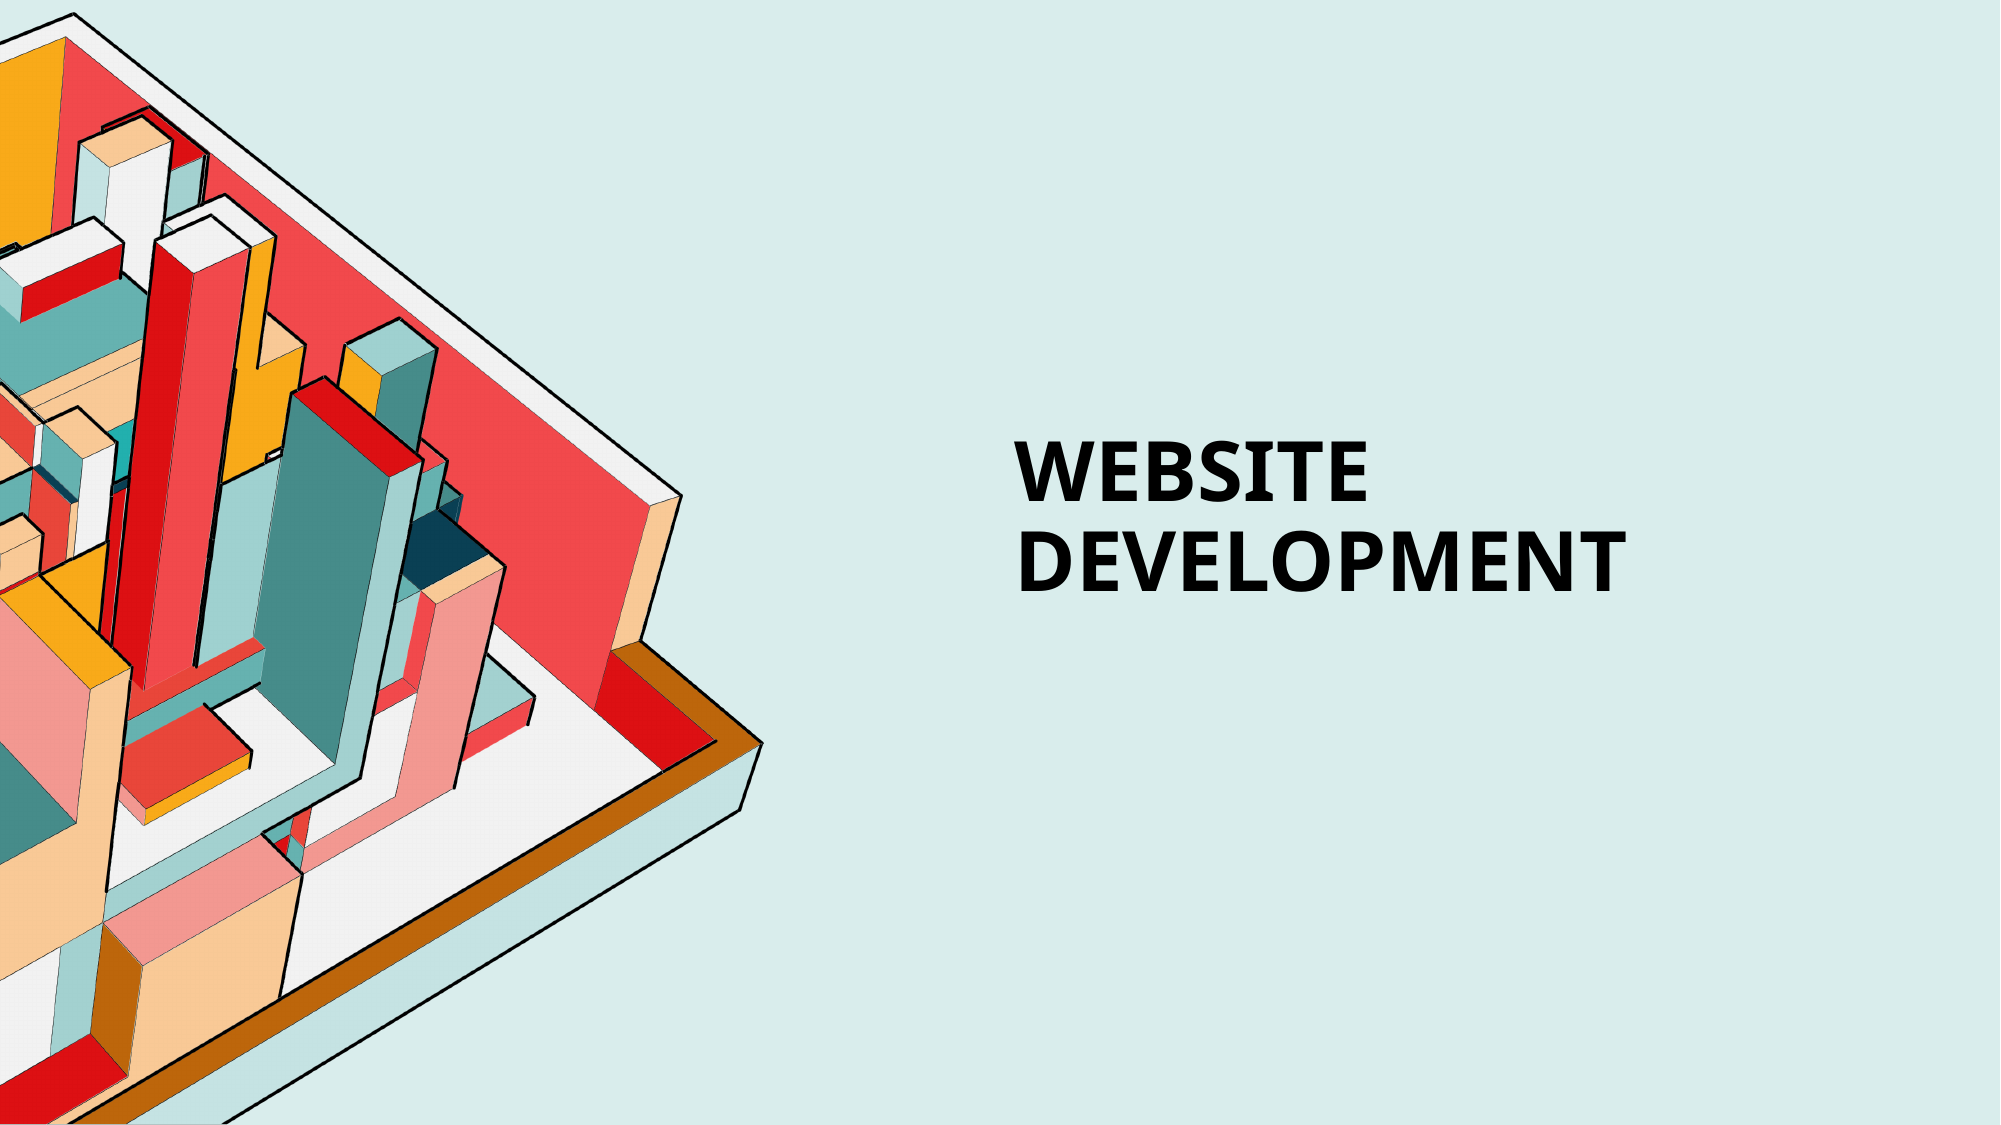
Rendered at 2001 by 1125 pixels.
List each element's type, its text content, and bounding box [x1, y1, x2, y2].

title Website Development [999, 72, 1926, 617]
picture [0, 0, 765, 1125]
